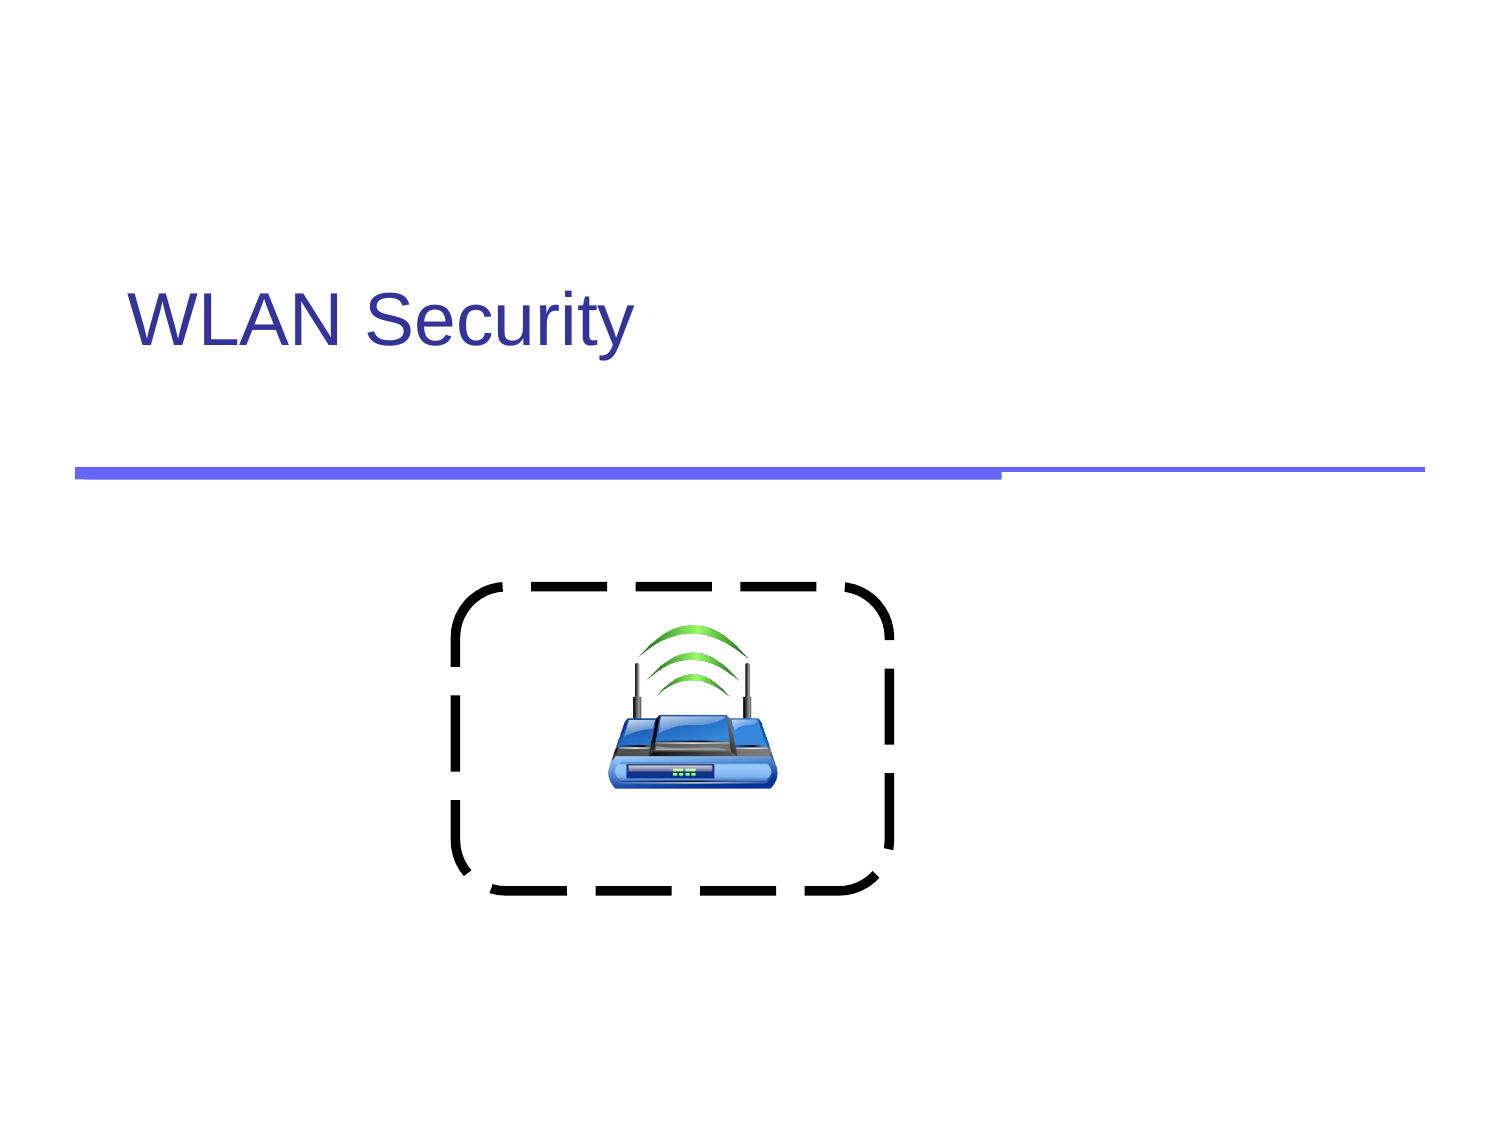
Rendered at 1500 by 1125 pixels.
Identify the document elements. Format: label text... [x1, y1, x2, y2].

title WLAN Security [125, 267, 639, 458]
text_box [450, 581, 895, 896]
